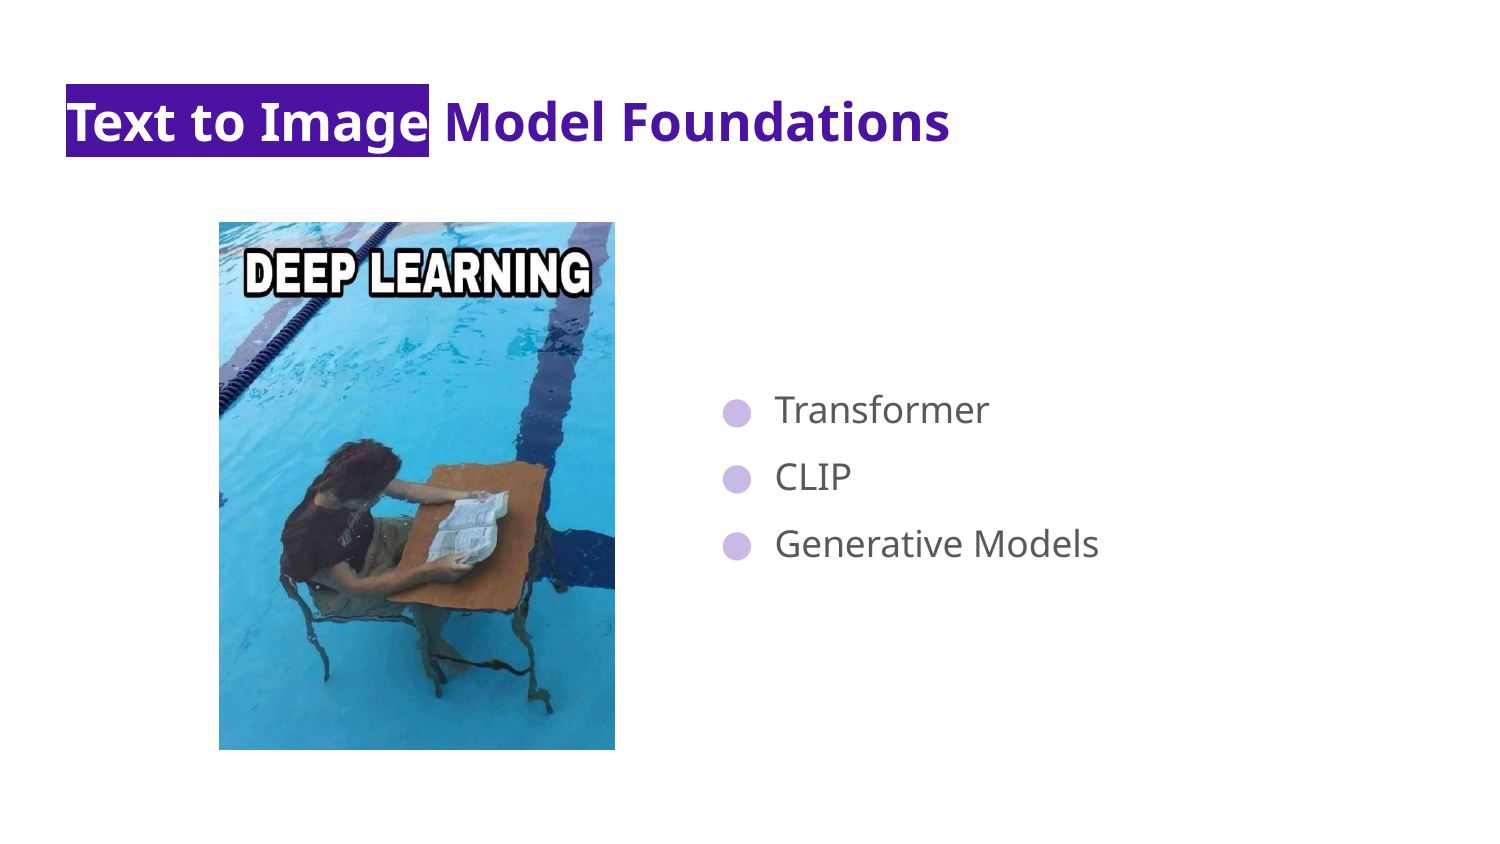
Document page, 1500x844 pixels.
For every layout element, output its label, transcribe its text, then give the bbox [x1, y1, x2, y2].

picture [219, 222, 615, 750]
title Text to Image Model Foundations [51, 72, 1449, 167]
list Transformer CLIP Generative Models [689, 349, 1240, 582]
